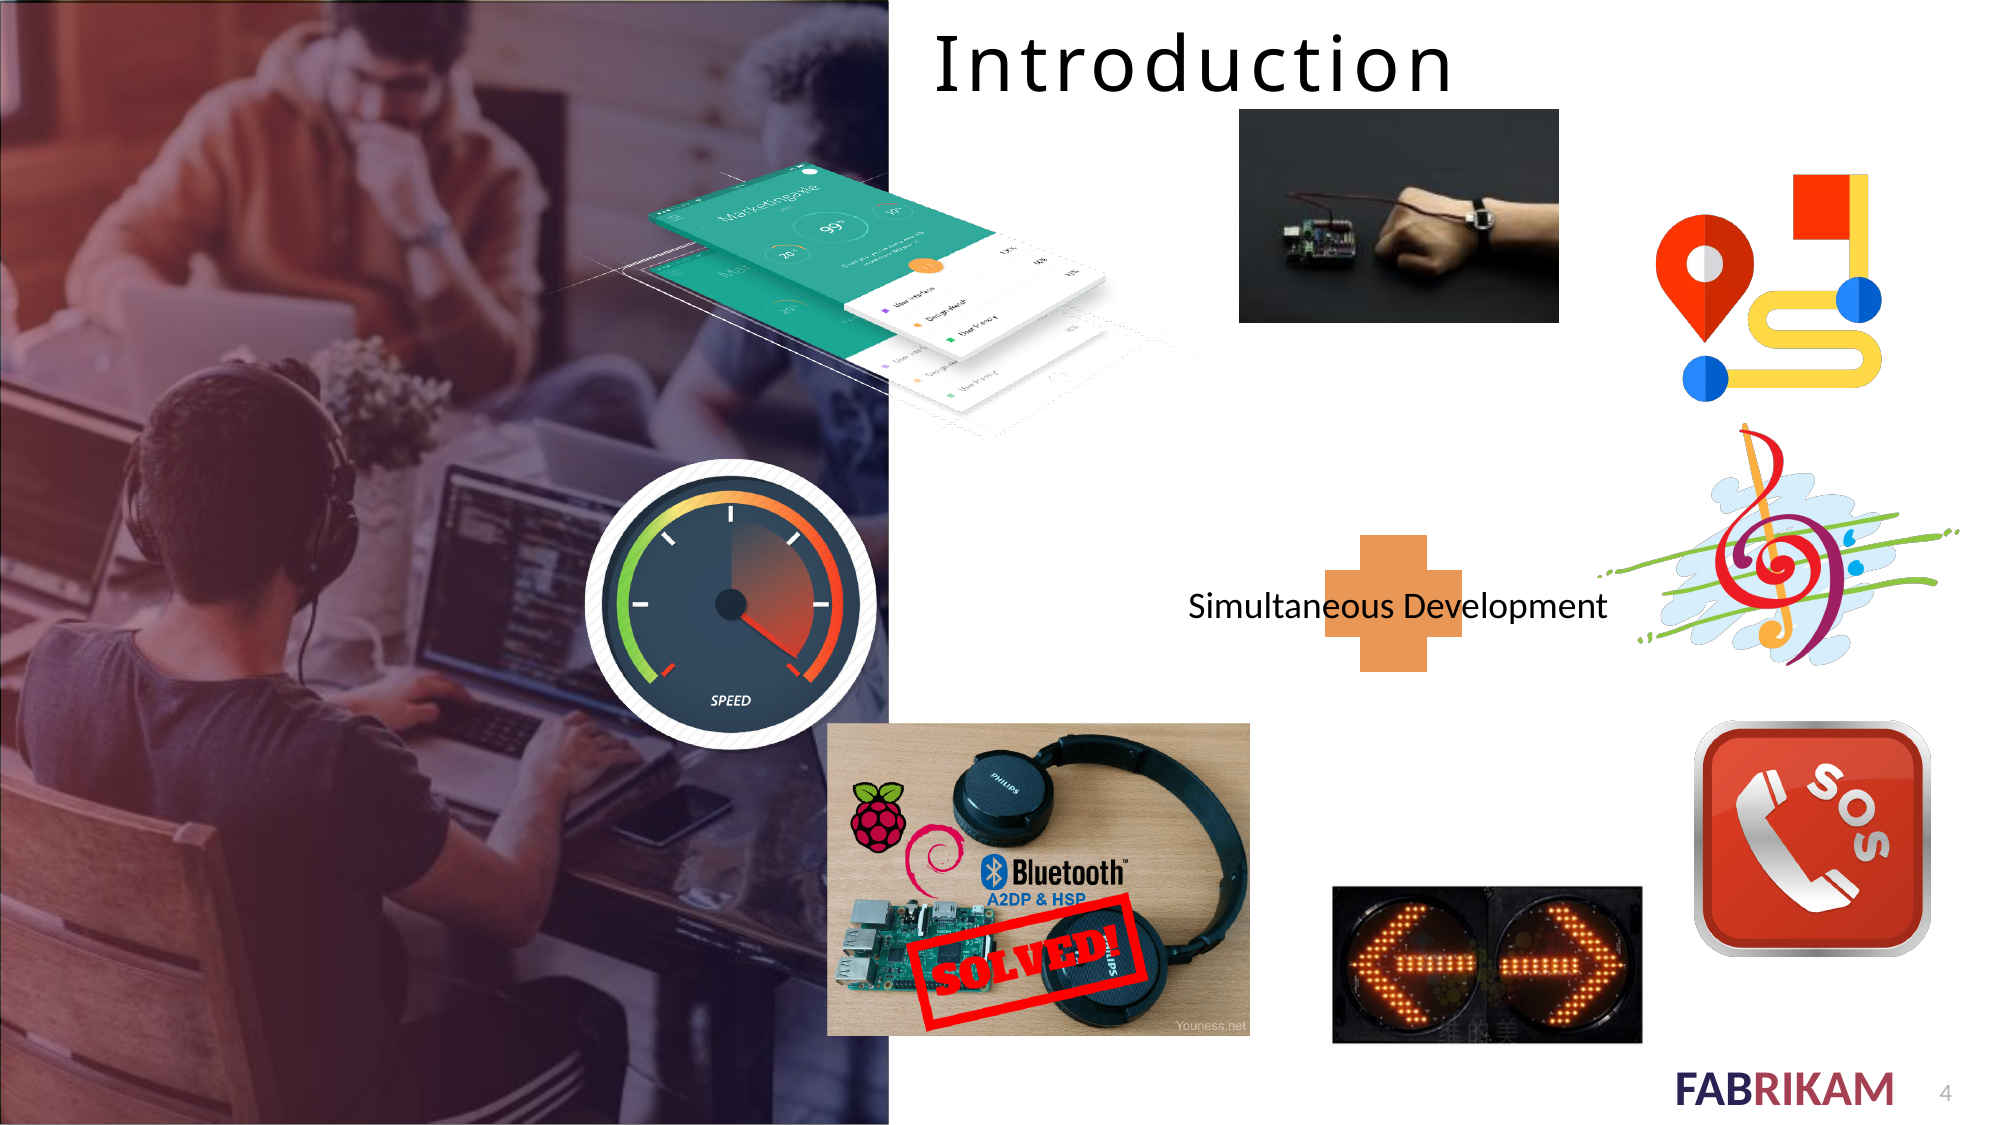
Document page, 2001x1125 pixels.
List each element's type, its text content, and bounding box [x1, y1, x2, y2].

text_box [1322, 634, 1465, 675]
picture [0, 0, 1250, 1125]
slide_number 4 [1894, 1061, 1968, 1121]
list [539, 161, 1238, 444]
text_box [1322, 532, 1465, 573]
text_box Simultaneous Development [1173, 573, 1584, 634]
picture [1239, 109, 2000, 690]
title Introduction [919, 13, 1911, 108]
picture [1694, 720, 1931, 958]
picture [1307, 784, 1672, 1125]
